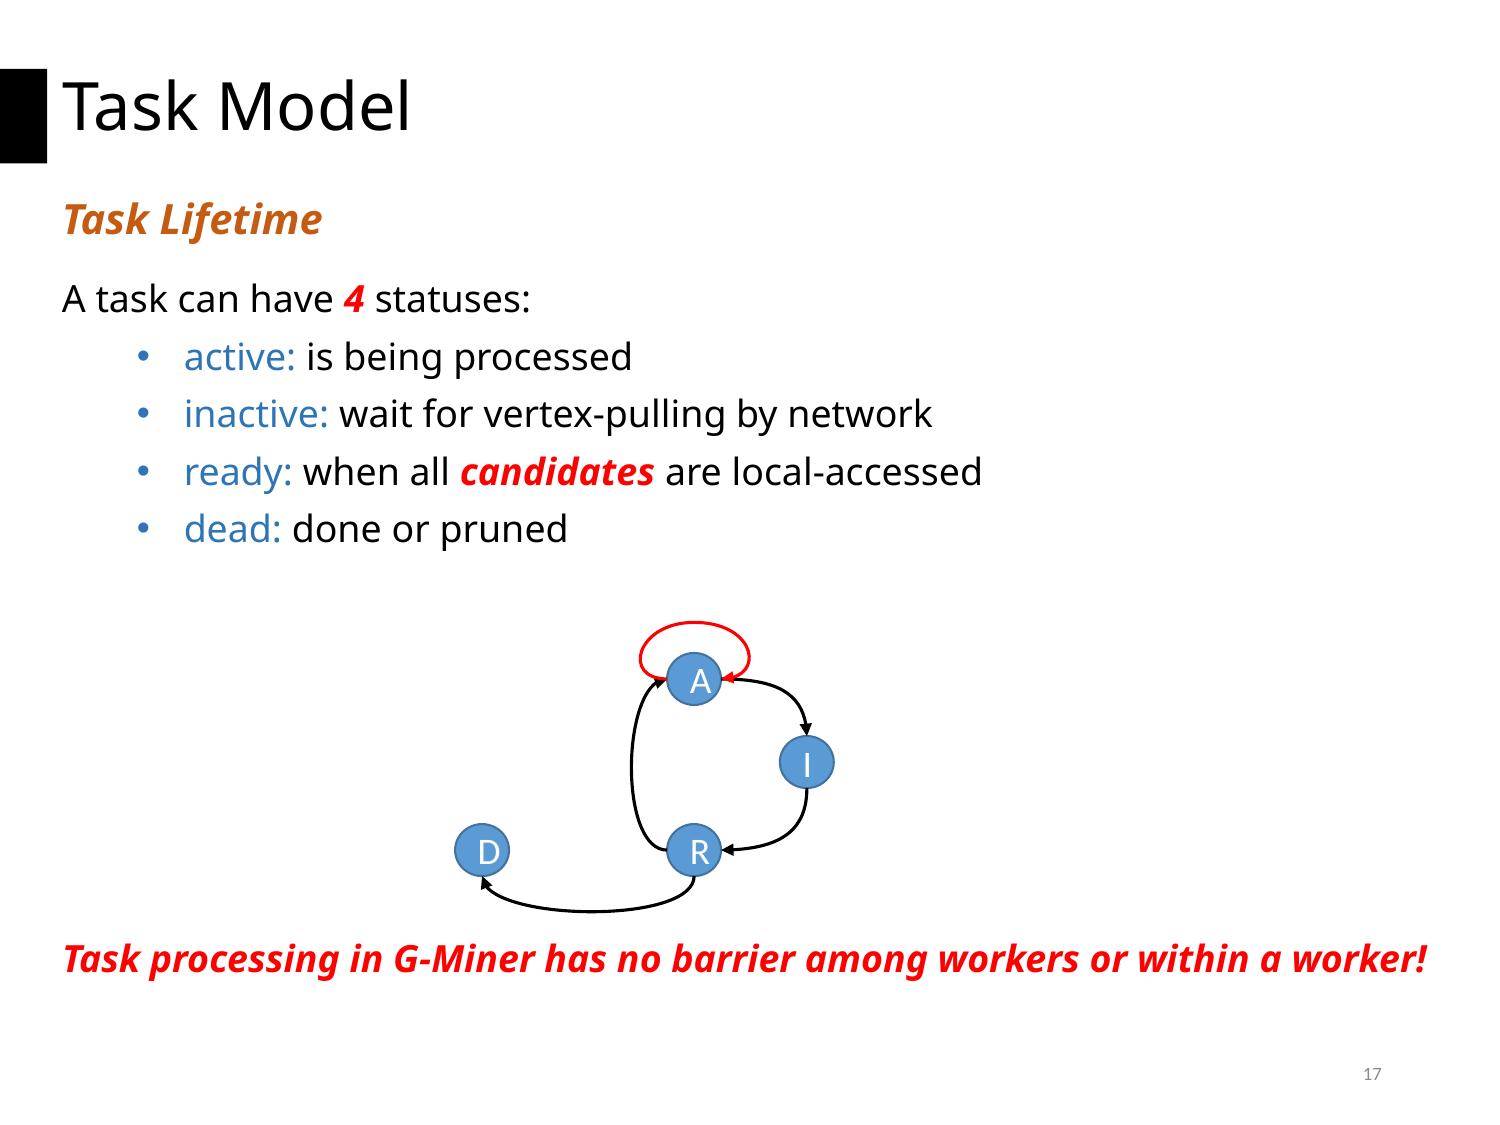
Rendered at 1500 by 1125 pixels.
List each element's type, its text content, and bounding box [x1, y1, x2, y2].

text_box D [454, 823, 511, 878]
text_box A [670, 681, 721, 707]
title Task Model [47, 0, 1500, 218]
text_box A [666, 651, 722, 678]
text_box I [778, 735, 835, 789]
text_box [721, 678, 807, 737]
text_box A task can have 4 statuses: active: is being processed inactive: wait for vertex-pulling by network ready: when all candidates are local-accessed dead: done or pruned [47, 267, 1485, 558]
slide_number 17 [1059, 1042, 1397, 1103]
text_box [732, 776, 796, 863]
text_box [0, 68, 48, 164]
text_box R [666, 823, 723, 877]
text_box Task Lifetime [47, 185, 1485, 251]
text_box Task processing in G-Miner has no barrier among workers or within a worker! [47, 927, 1458, 988]
